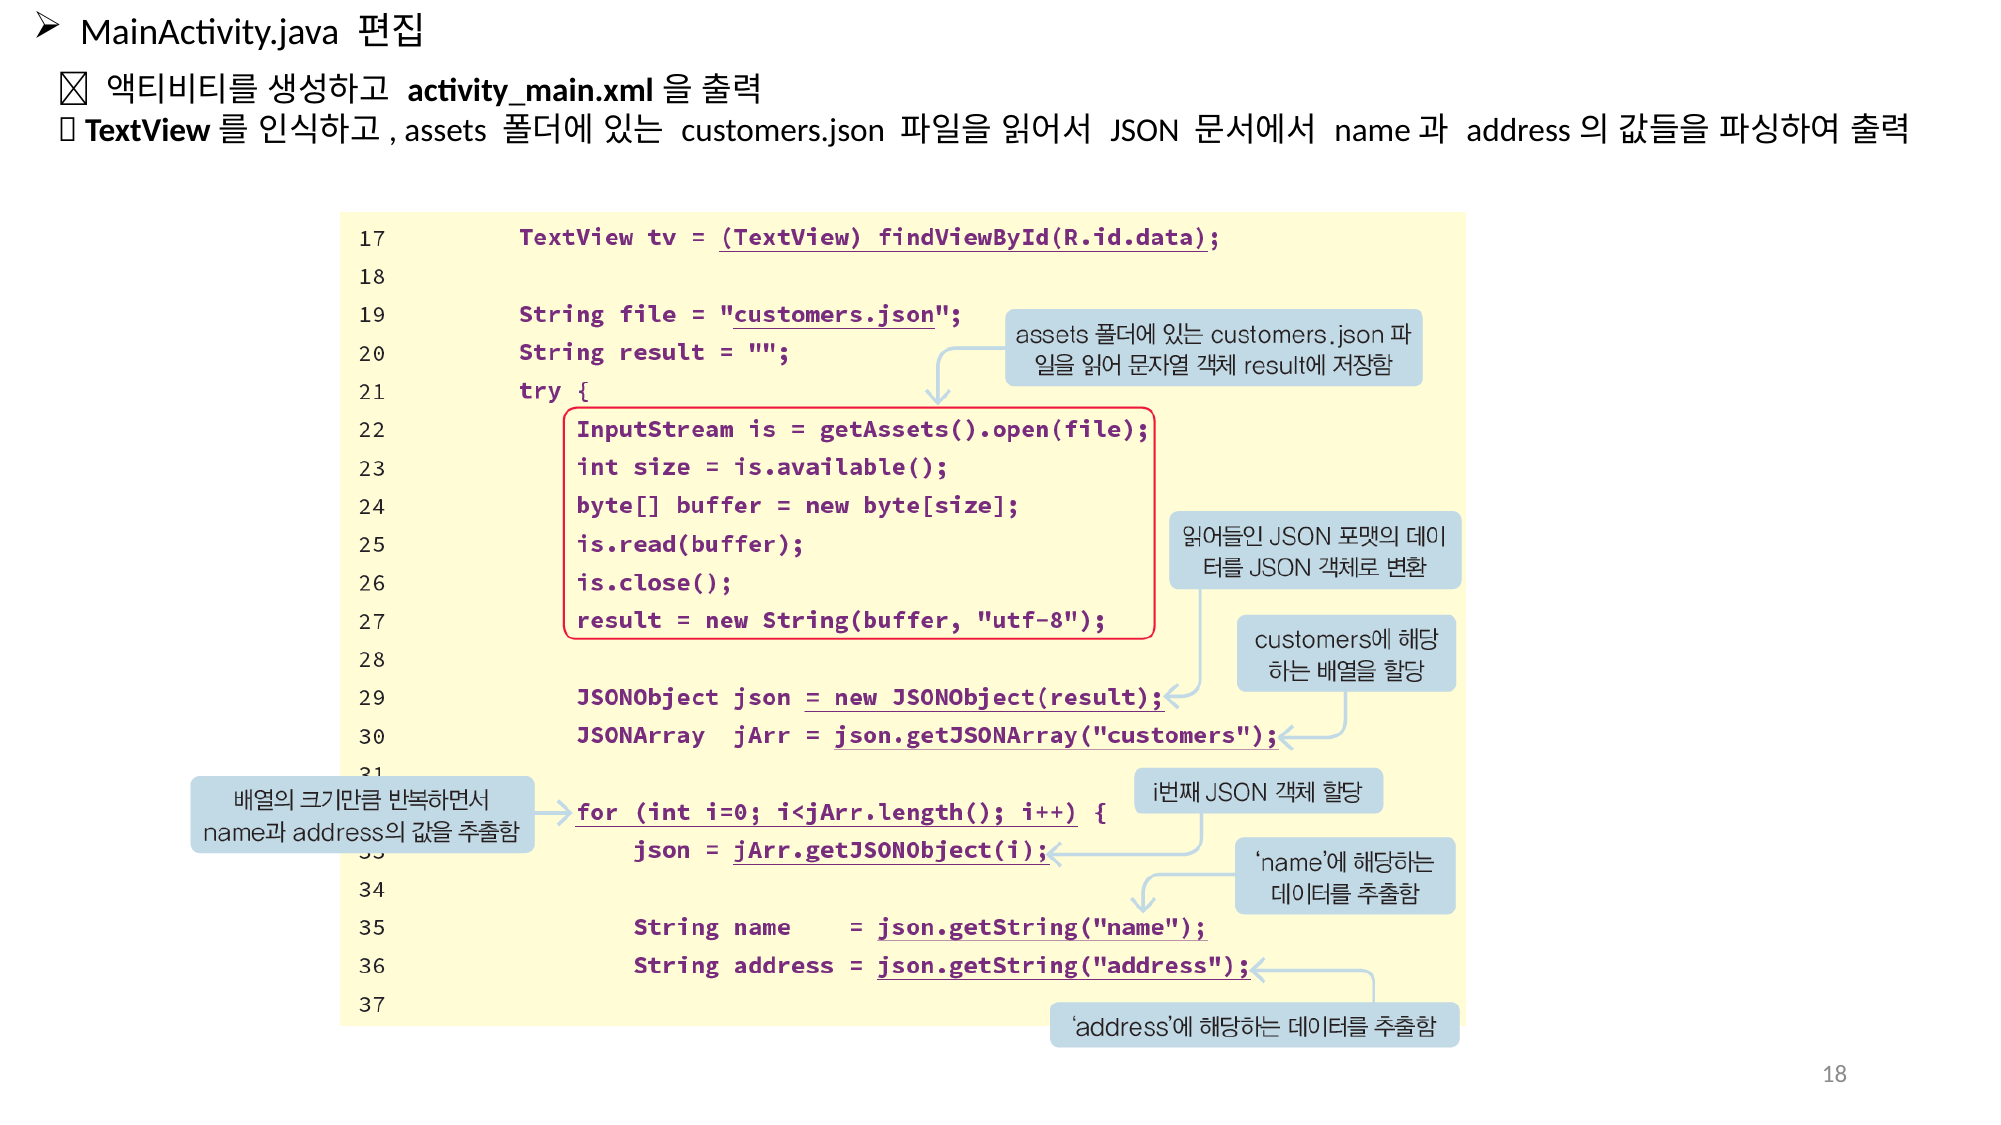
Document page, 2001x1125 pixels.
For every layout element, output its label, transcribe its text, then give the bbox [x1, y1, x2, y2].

text_box MainActivity.java 편집 [18, 0, 441, 60]
text_box  액티비티를 생성하고 activity_main.xml을 출력  TextView를 인식하고, assets 폴더에 있는 customers.json 파일을 읽어서 JSON 문서에서 name과 address의 값들을 파싱하여 출력 [42, 60, 2000, 156]
picture [186, 212, 1466, 1051]
slide_number 18 [1412, 1042, 1863, 1103]
